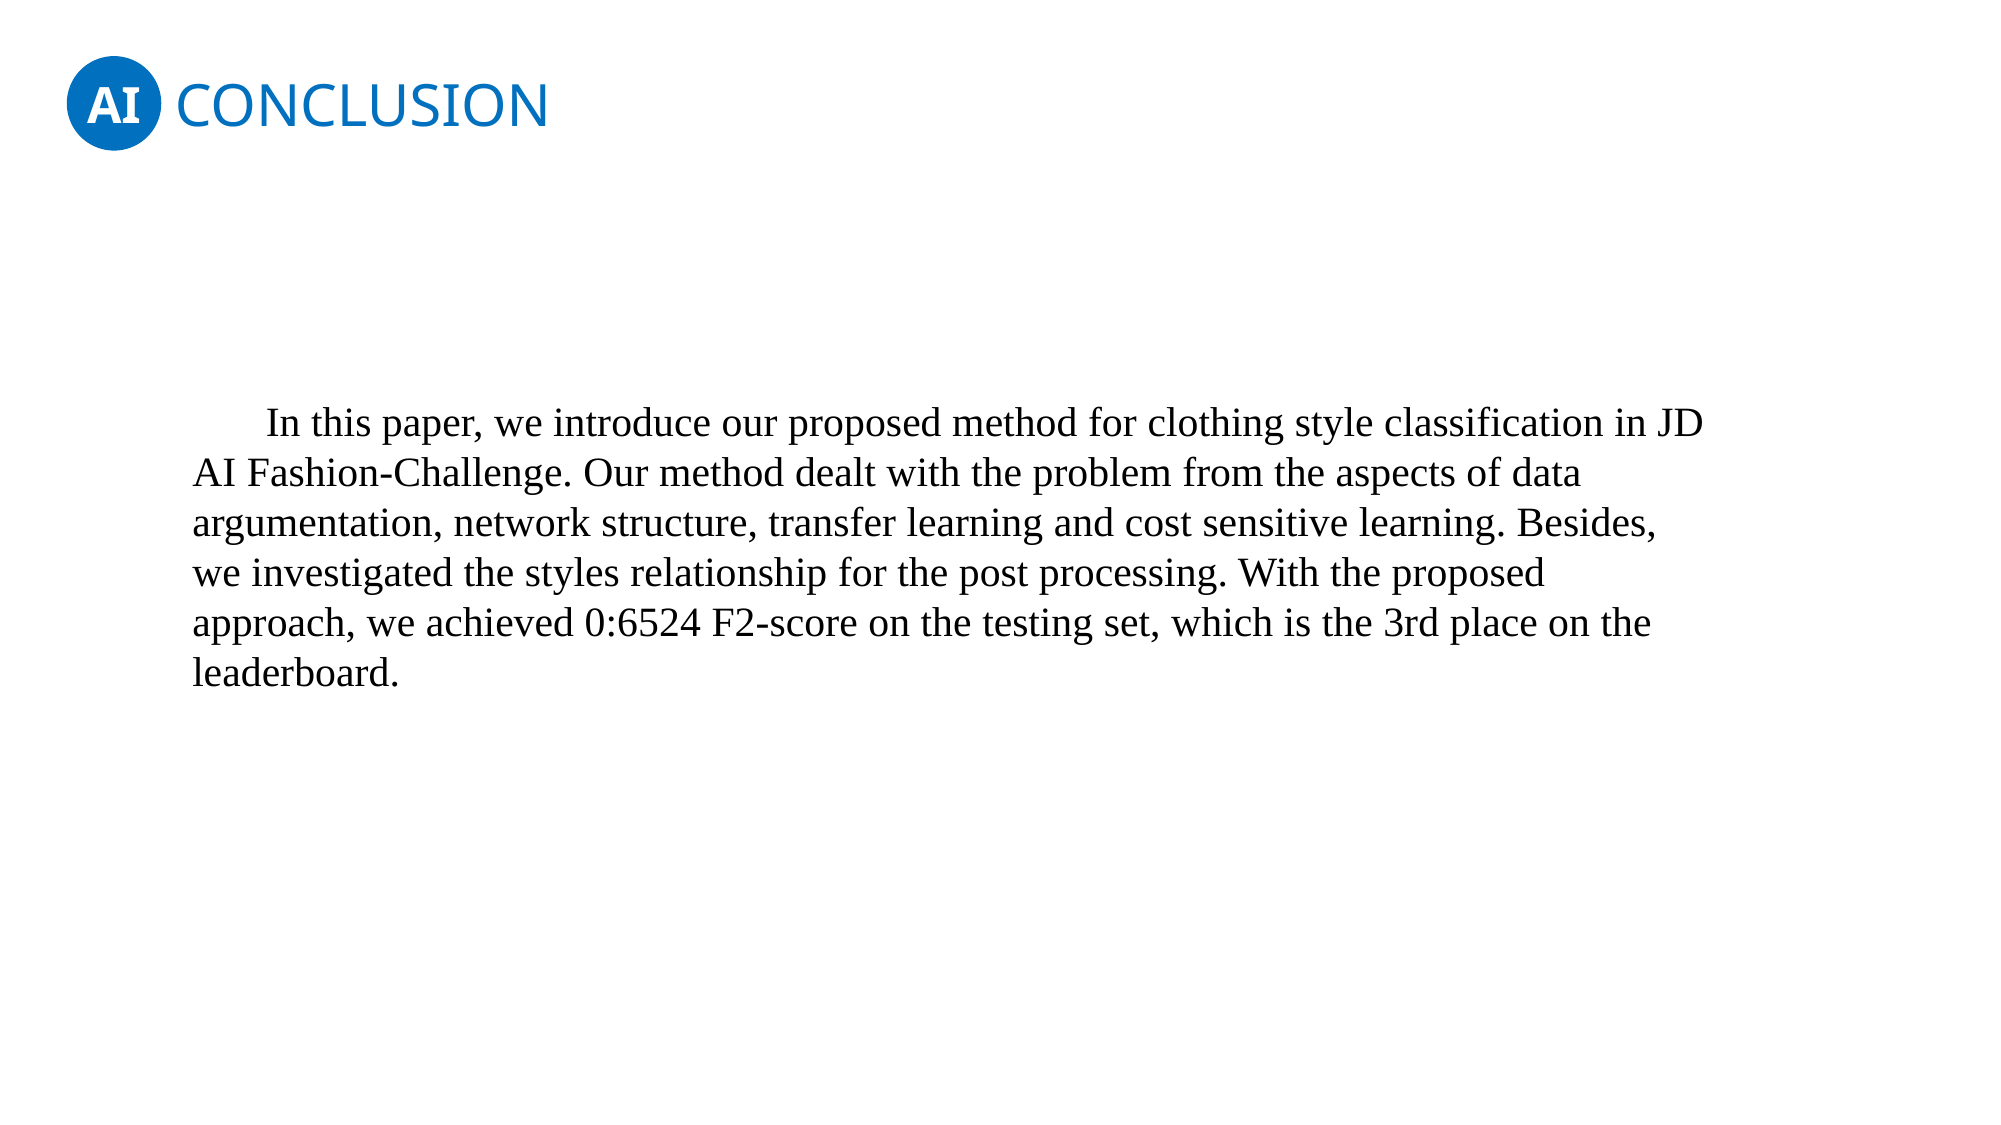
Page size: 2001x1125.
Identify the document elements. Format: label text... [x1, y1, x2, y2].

text_box CONCLUSION [159, 60, 1638, 181]
text_box AI [65, 55, 159, 152]
text_box In this paper, we introduce our proposed method for clothing style classification in JD AI Fashion-Challenge. Our method dealt with the problem from the aspects of data argumentation, network structure, transfer learning and cost sensitive learning. Besides, we investigated the styles relationship for the post processing. With the proposed approach, we achieved 0:6524 F2-score on the testing set, which is the 3rd place on the leaderboard. [177, 387, 1724, 748]
